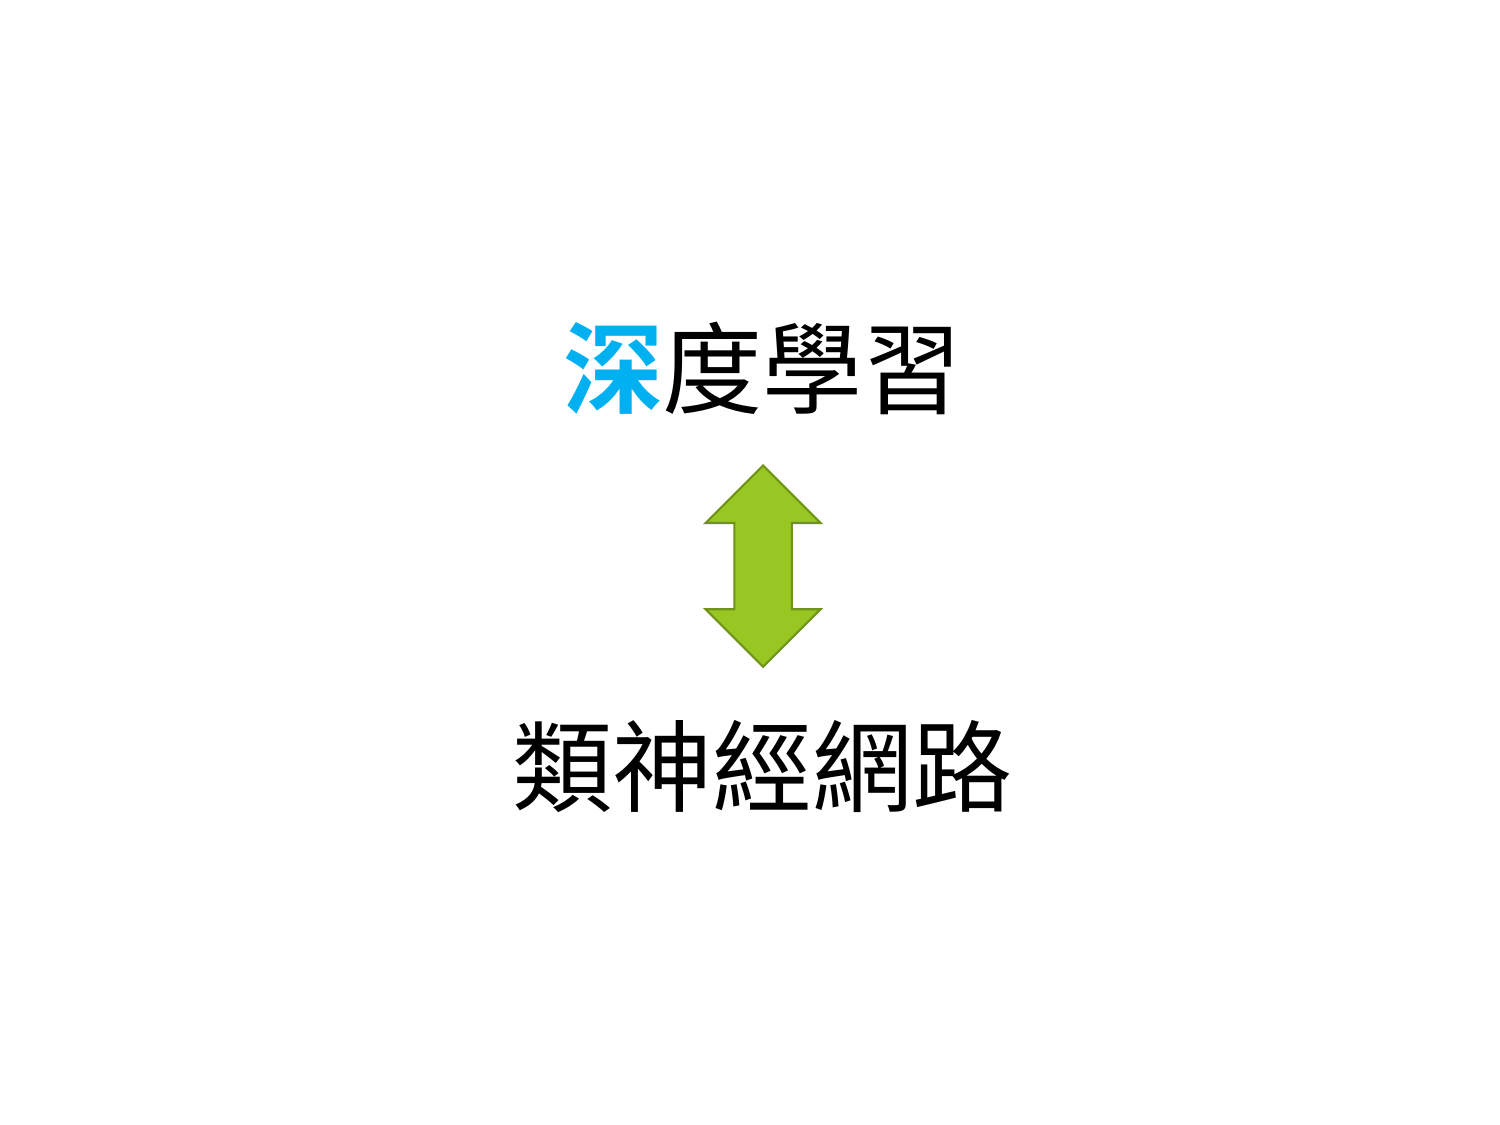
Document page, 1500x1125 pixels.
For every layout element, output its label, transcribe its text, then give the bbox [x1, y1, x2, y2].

text_box 深度學習 [548, 298, 978, 434]
text_box 類神經網路 [498, 696, 1028, 832]
text_box [703, 464, 824, 669]
